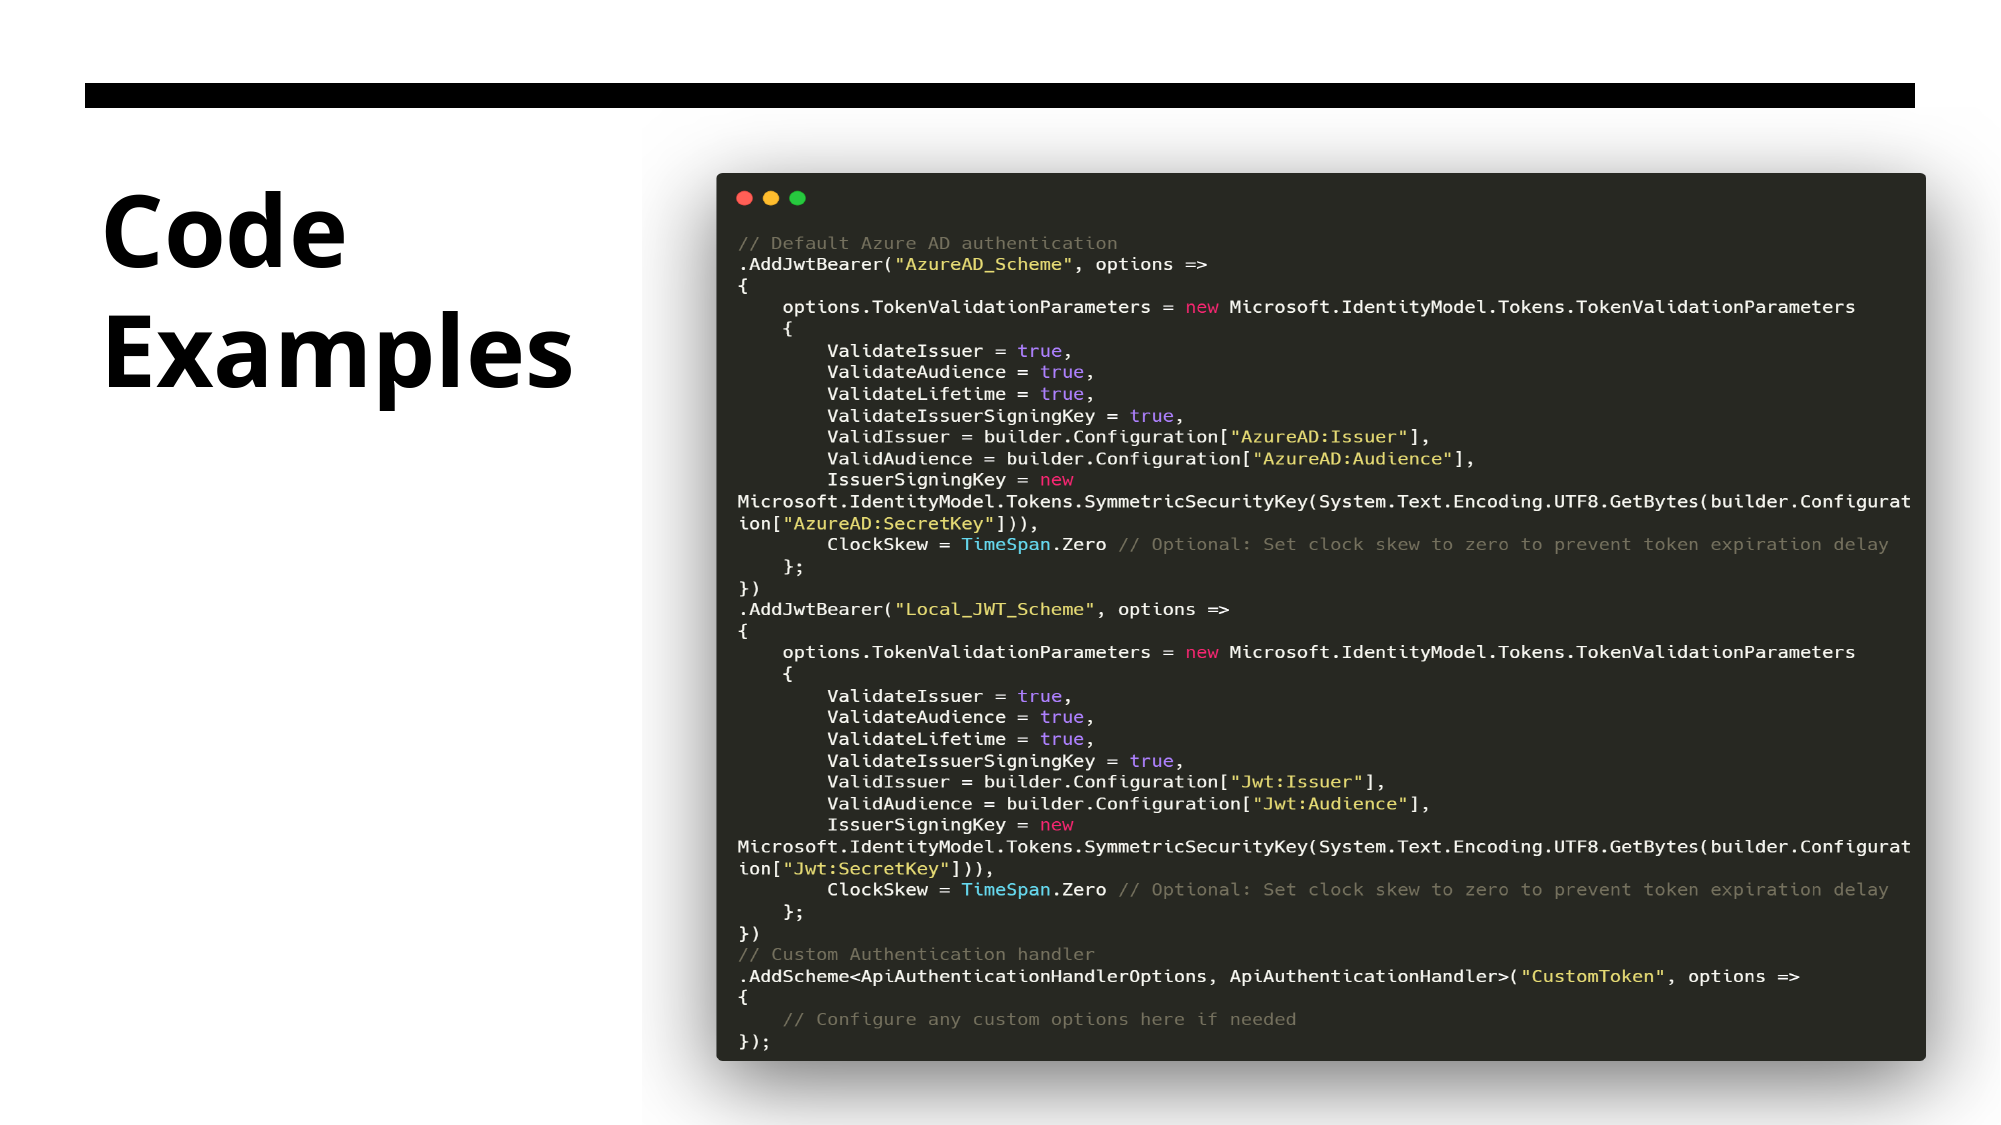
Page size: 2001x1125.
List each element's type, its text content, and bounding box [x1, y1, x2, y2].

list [642, 107, 2000, 1125]
text_box [0, 0, 2000, 1125]
title Code Examples [85, 160, 642, 703]
text_box [83, 82, 1916, 109]
